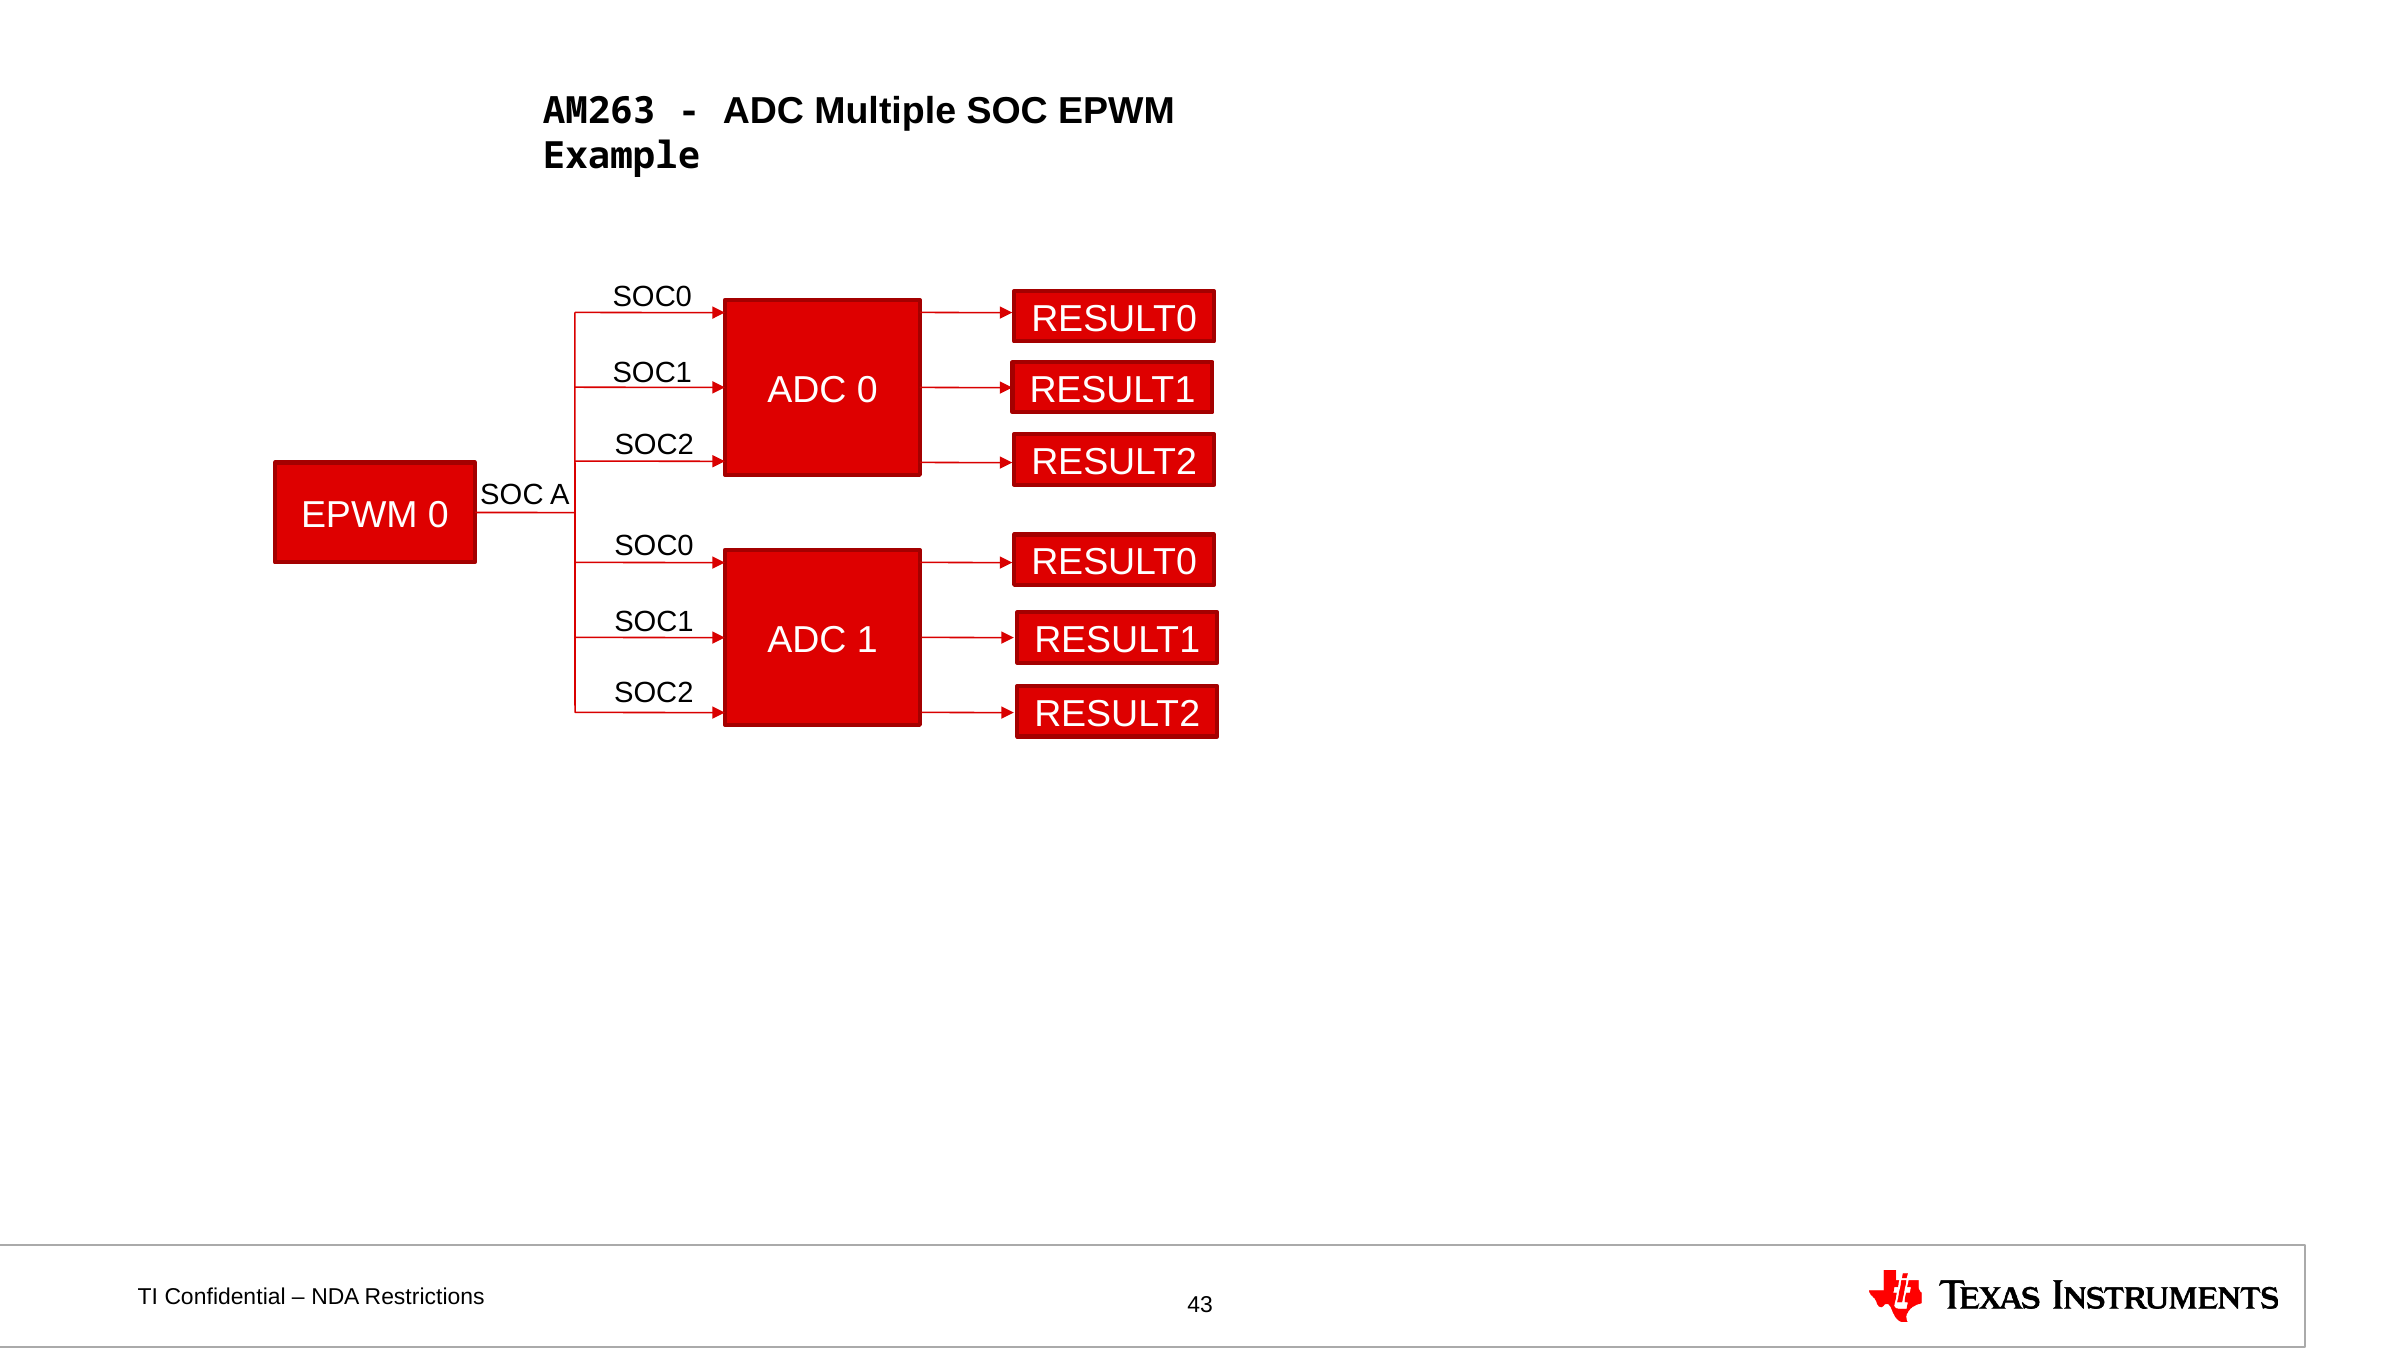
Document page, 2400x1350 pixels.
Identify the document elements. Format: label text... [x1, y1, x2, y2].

text_box [919, 456, 1012, 469]
text_box SOC2 [591, 666, 709, 711]
text_box RESULT0 [1012, 289, 1216, 343]
text_box [574, 455, 725, 468]
text_box ADC 0 [723, 298, 922, 477]
text_box [919, 306, 1012, 319]
text_box SOC0 [589, 314, 707, 320]
text_box RESULT2 [1015, 684, 1219, 739]
text_box SOC2 [591, 462, 709, 468]
text_box RESULT1 [1015, 610, 1219, 665]
text_box [574, 631, 725, 644]
text_box [919, 381, 1010, 394]
picture [1869, 1270, 2278, 1322]
text_box SOC2 [591, 417, 709, 460]
text_box RESULT2 [1012, 432, 1216, 487]
text_box EPWM 0 [273, 460, 477, 564]
text_box SOC1 [589, 346, 707, 386]
text_box SOC0 [591, 564, 709, 569]
text_box SOC1 [591, 639, 709, 645]
text_box 43 [920, 1279, 1480, 1320]
text_box [574, 381, 725, 394]
text_box RESULT1 [1010, 360, 1214, 414]
text_box AM263 - ADC Multiple SOC EPWM Example [528, 78, 1333, 184]
text_box [921, 631, 1014, 644]
text_box [574, 306, 725, 319]
text_box [919, 556, 1012, 569]
text_box SOC1 [591, 594, 709, 636]
text_box [921, 706, 1014, 719]
text_box SOC0 [591, 518, 709, 561]
text_box SOC A [465, 468, 585, 518]
text_box [574, 556, 725, 569]
text_box SOC0 [589, 269, 707, 311]
text_box SOC1 [589, 389, 707, 396]
text_box [574, 706, 725, 719]
text_box RESULT0 [1012, 532, 1216, 587]
text_box ADC 1 [723, 548, 922, 727]
